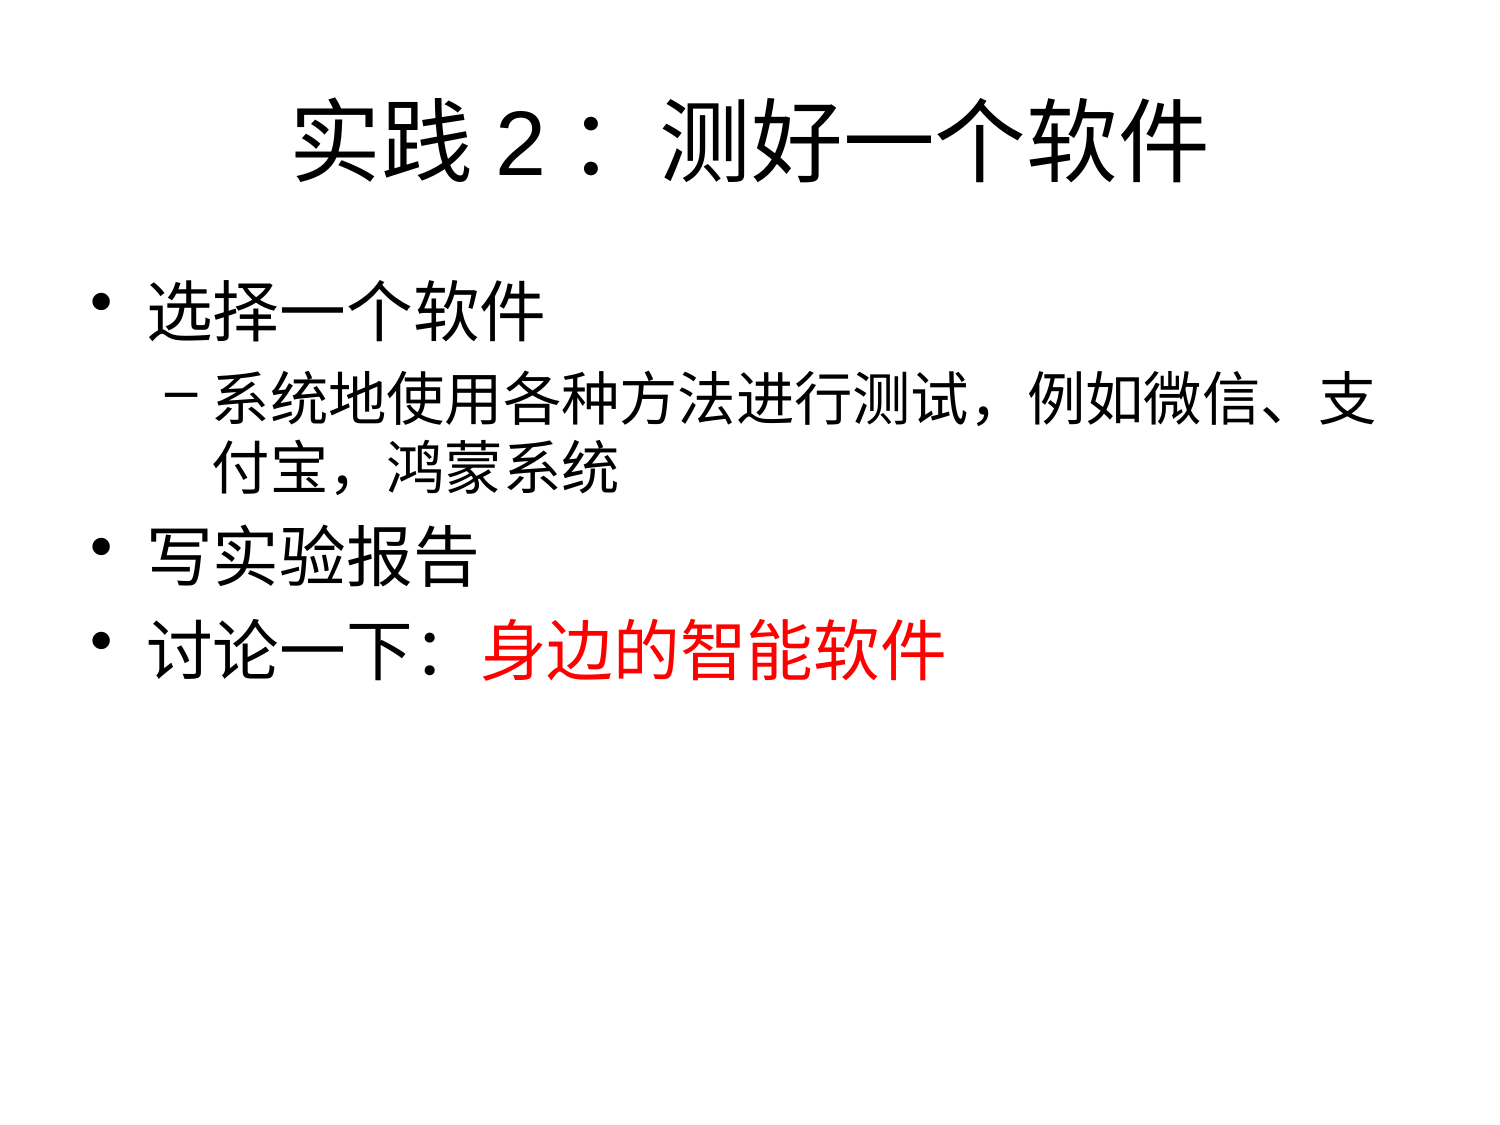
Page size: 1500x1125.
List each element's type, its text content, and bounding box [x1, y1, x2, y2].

list 选择一个软件 系统地使用各种方法进行测试，例如微信、支付宝，鸿蒙系统 写实验报告 讨论一下：身边的智能软件 [75, 262, 1425, 1005]
title 实践2：测好一个软件 [75, 45, 1425, 233]
